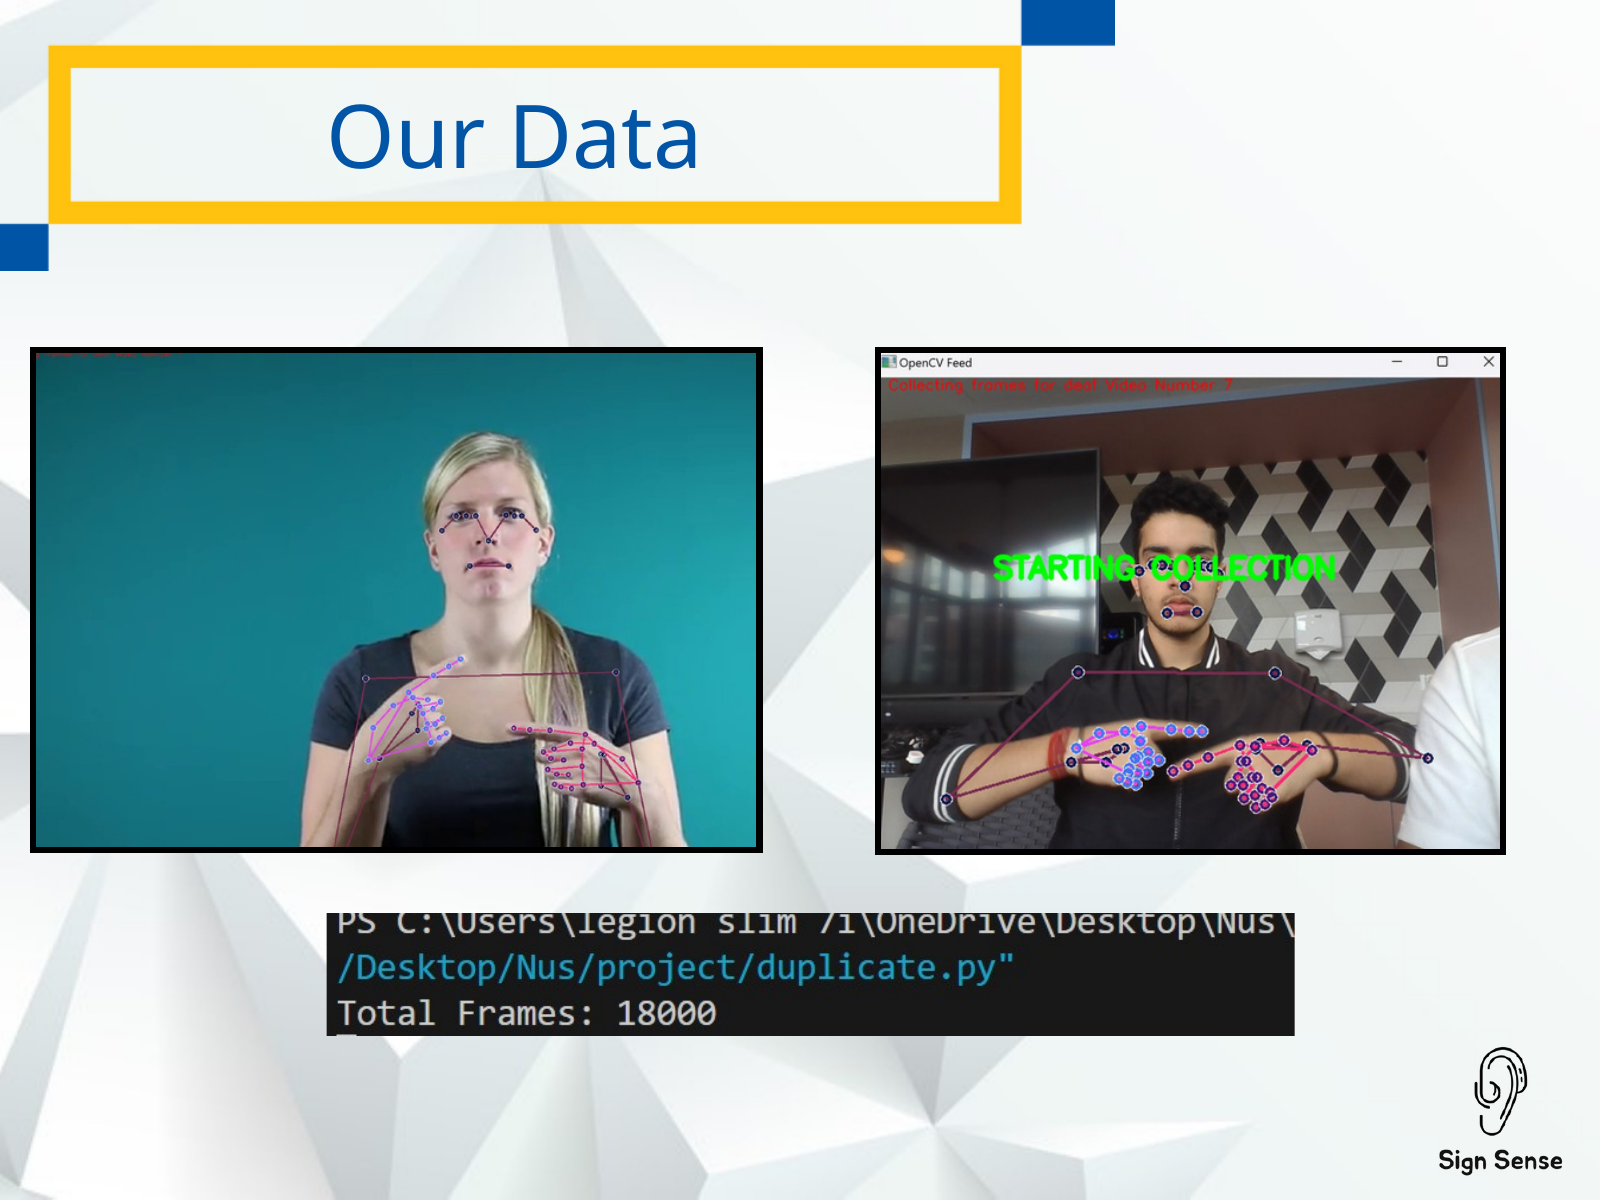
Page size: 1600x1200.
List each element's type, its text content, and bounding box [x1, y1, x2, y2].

text_box [878, 350, 1504, 852]
text_box [0, 0, 1116, 271]
text_box [1405, 1035, 1600, 1184]
text_box [326, 913, 1295, 1036]
text_box [32, 350, 760, 851]
text_box Our Data [326, 63, 711, 187]
text_box [0, 0, 1600, 1200]
